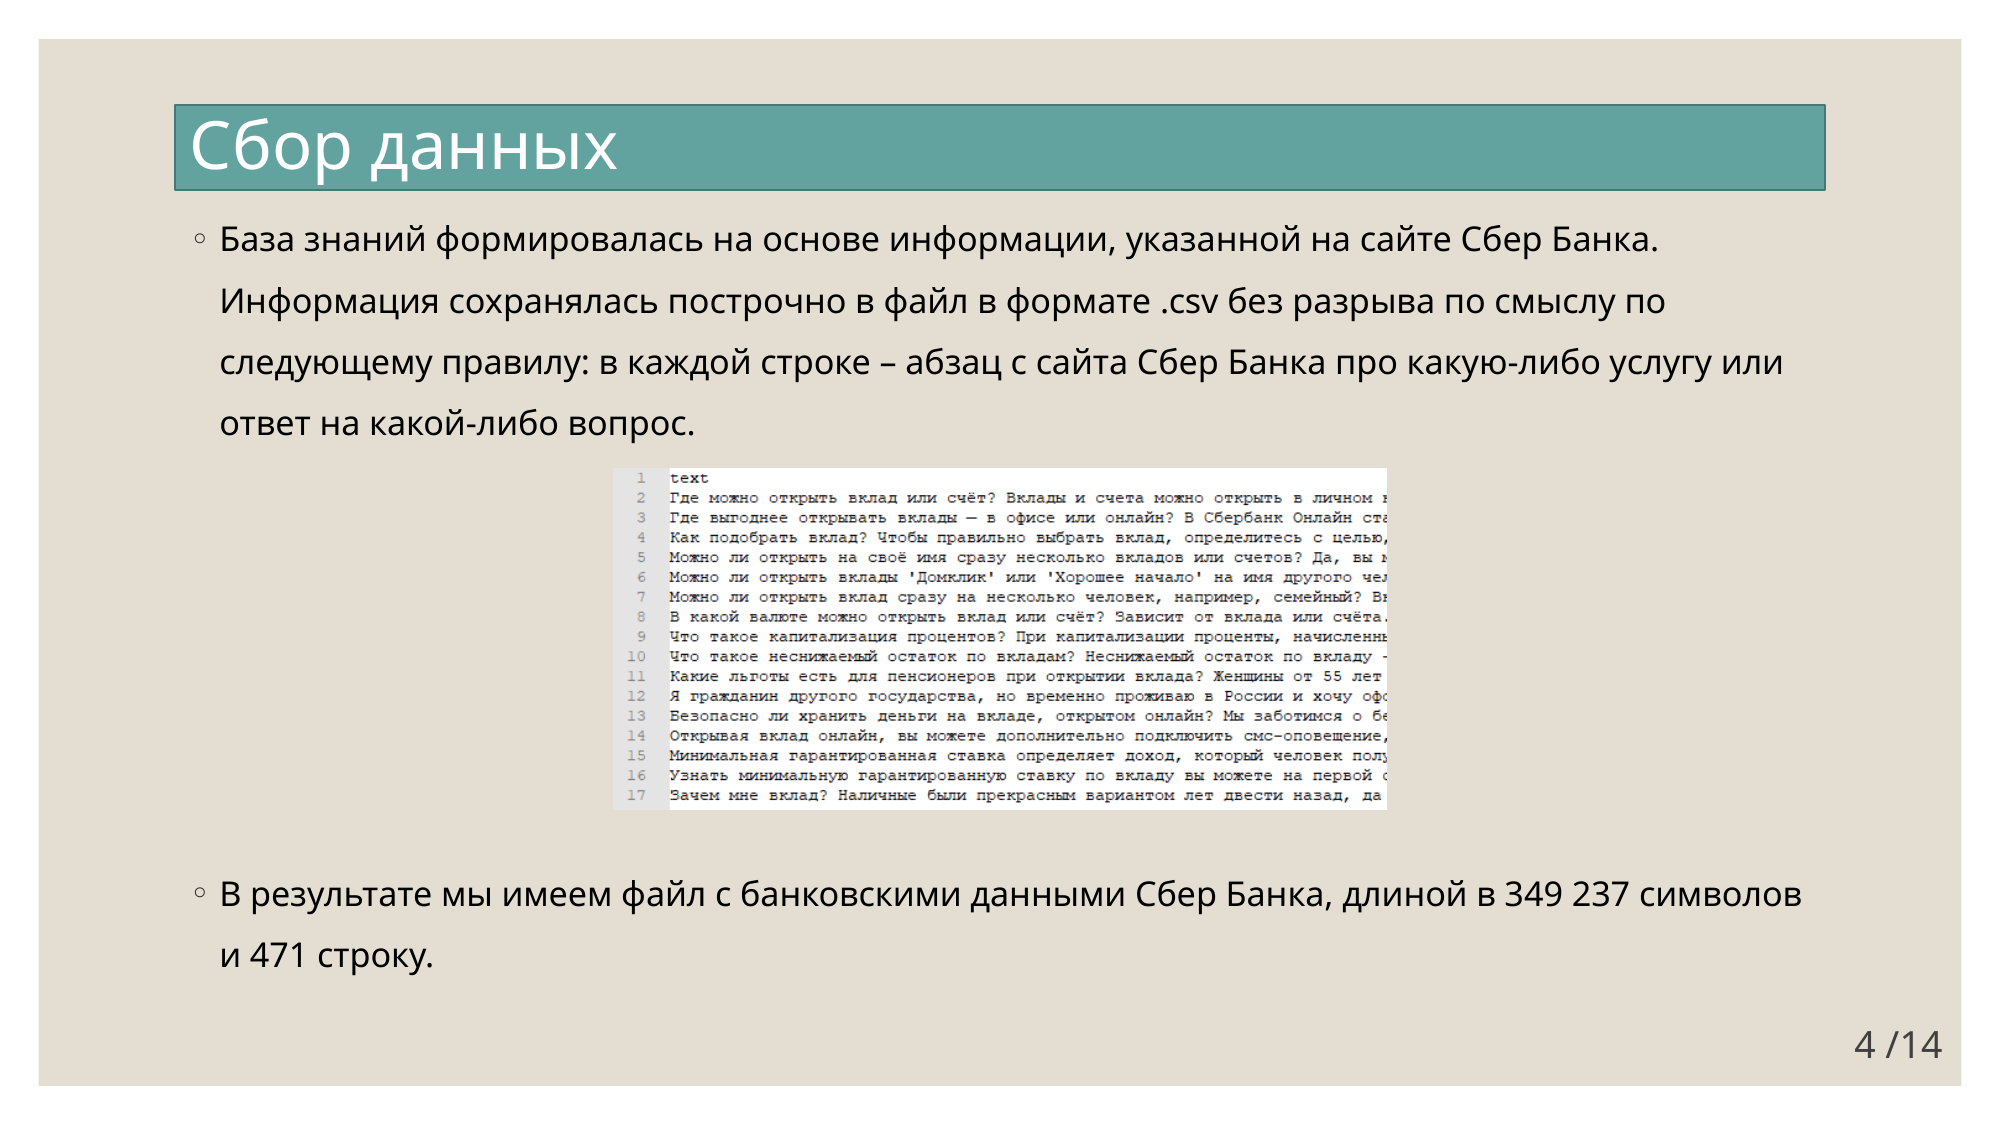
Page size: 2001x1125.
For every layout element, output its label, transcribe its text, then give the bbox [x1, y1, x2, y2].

title Сбор данных [174, 104, 1826, 191]
picture [613, 468, 1387, 810]
slide_number 4 /14 [1717, 1019, 1958, 1080]
list База знаний формировалась на основе информации, указанной на сайте Сбер Банка. Информация сохранялась построчно в файл в формате .csv без разрыва по смыслу по следующему правилу: в каждой строке – абзац с сайта Сбер Банка про какую-либо услугу или ответ на какой-либо вопрос. В результате мы имеем файл с банковскими данными Сбер Банка, длиной в 349 237 символов и 471 строку. [174, 189, 1825, 990]
